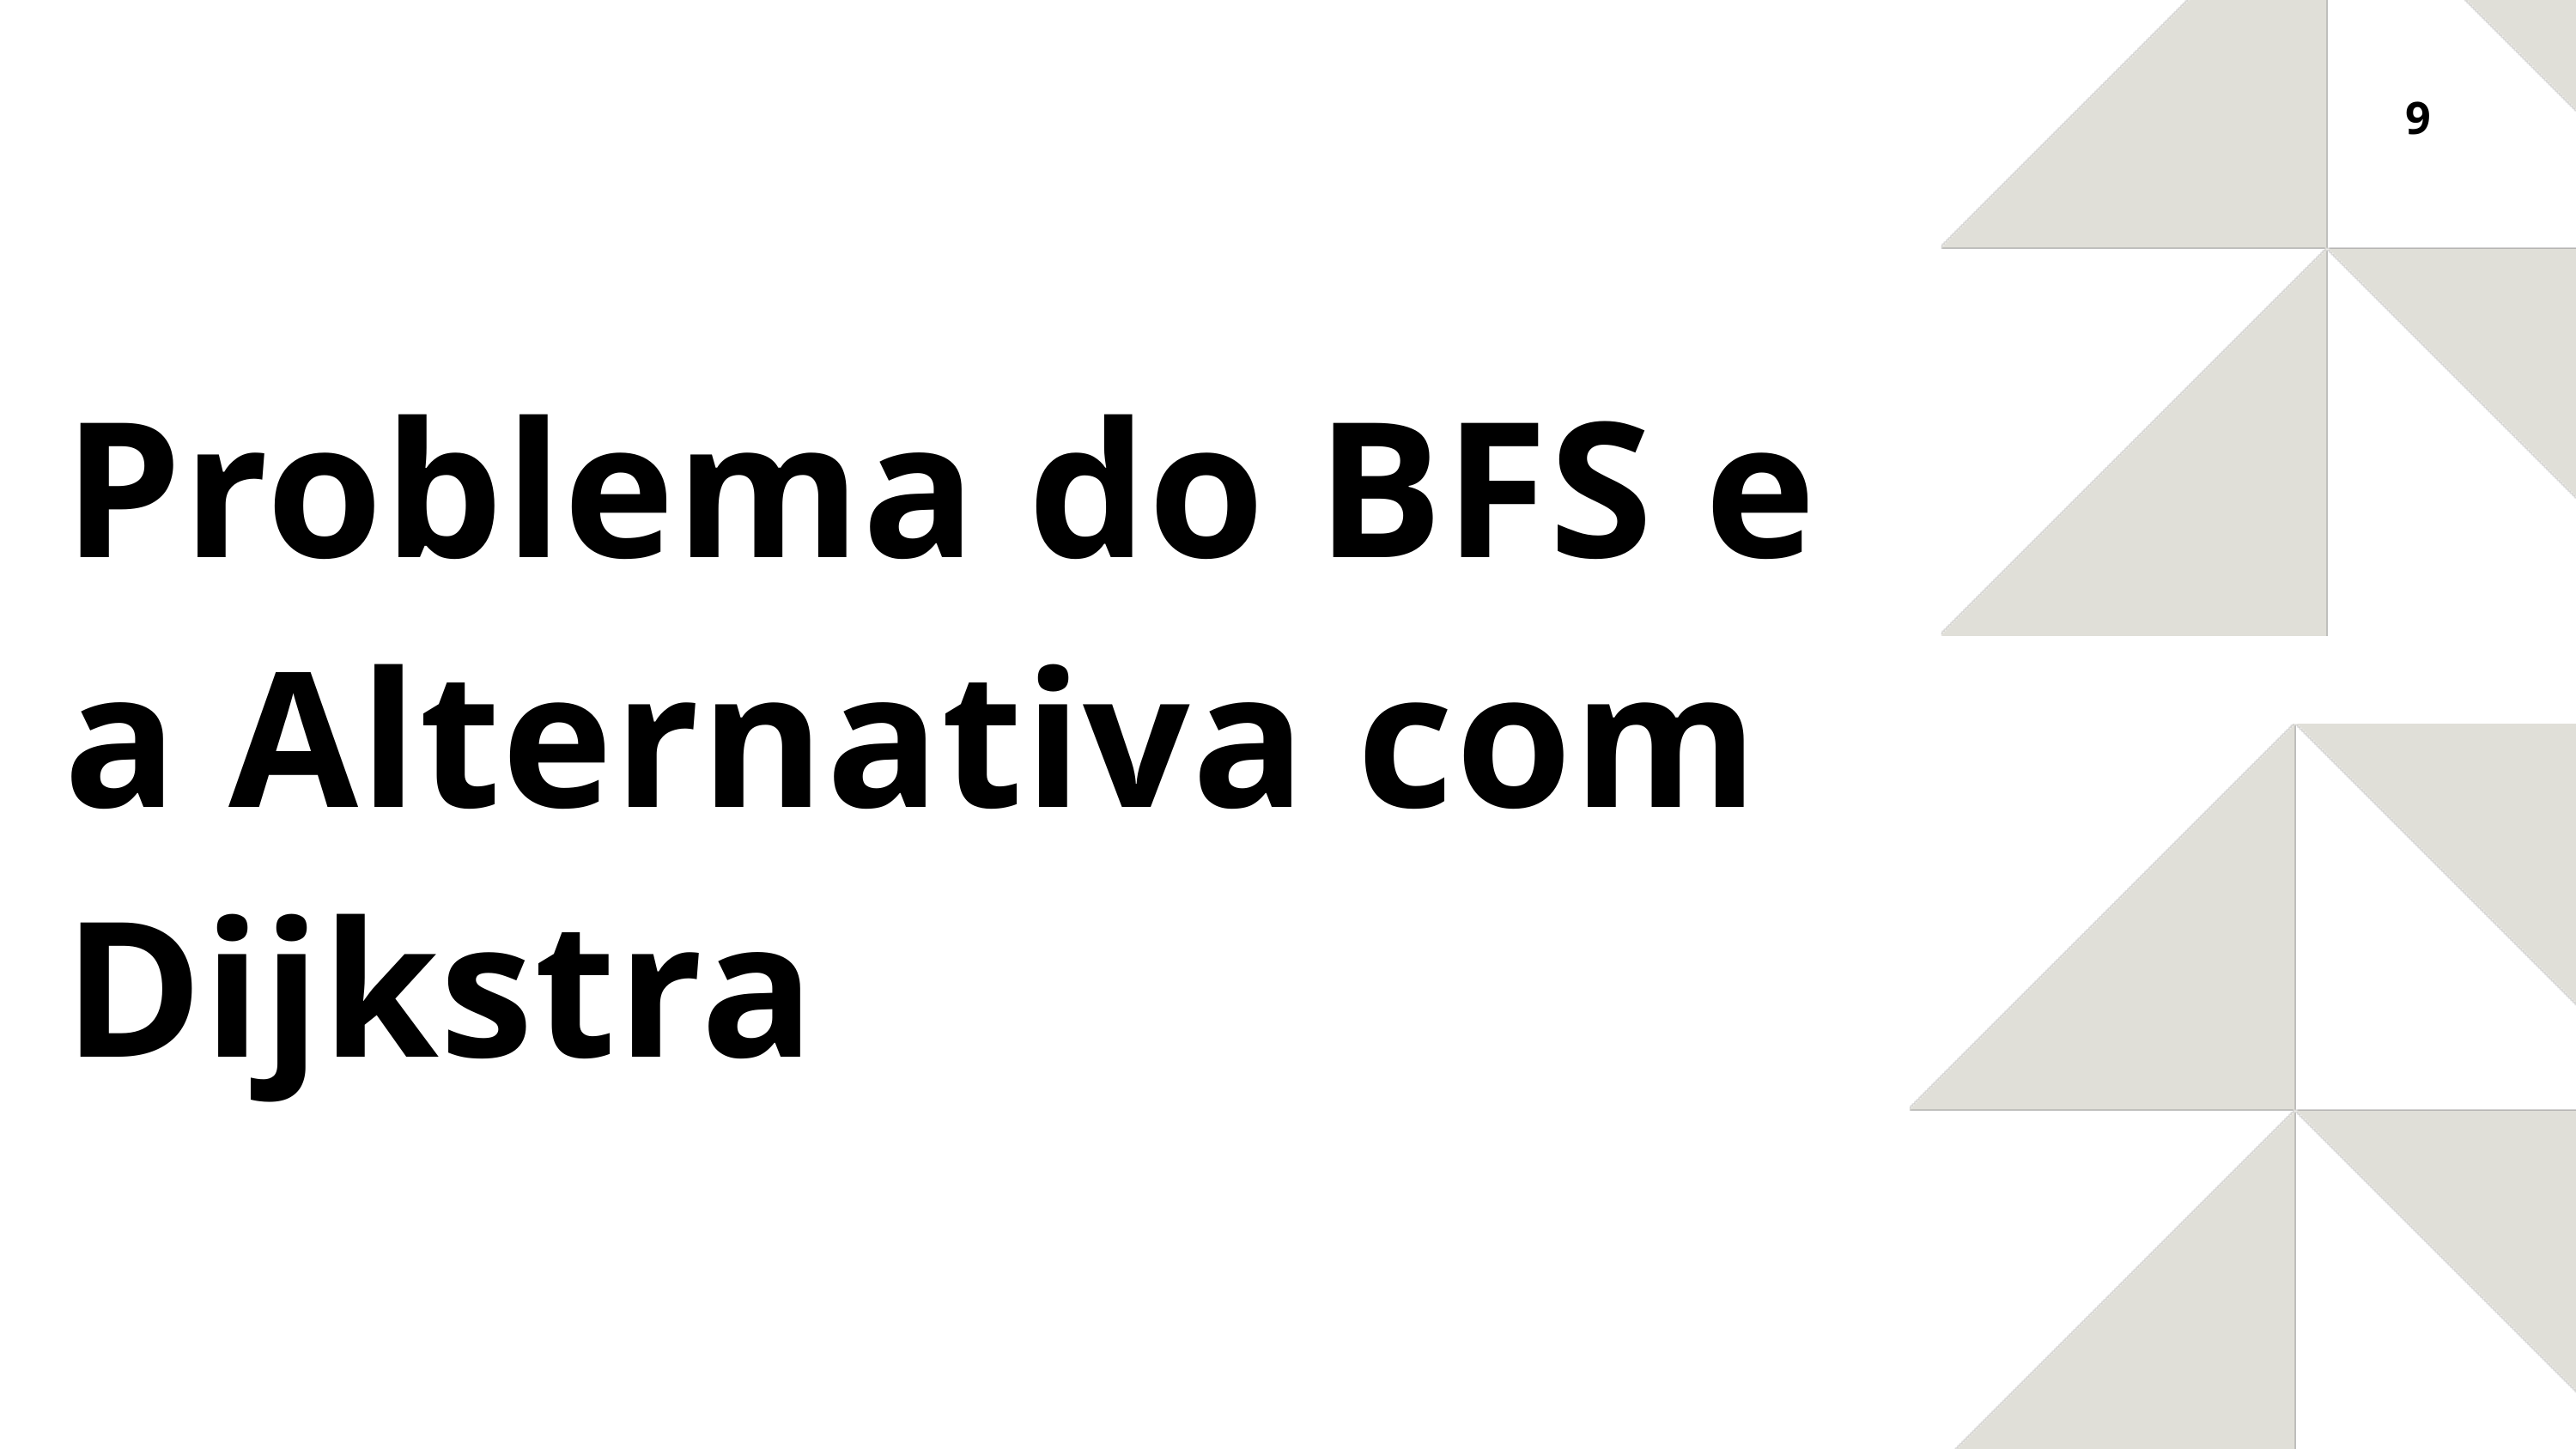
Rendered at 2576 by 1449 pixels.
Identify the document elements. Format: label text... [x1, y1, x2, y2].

text_box [1909, 724, 2576, 1449]
text_box [1941, 0, 2576, 636]
text_box Problema do BFS e a Alternativa com Dijkstra [64, 344, 1941, 1095]
text_box 9 [2404, 101, 2432, 144]
